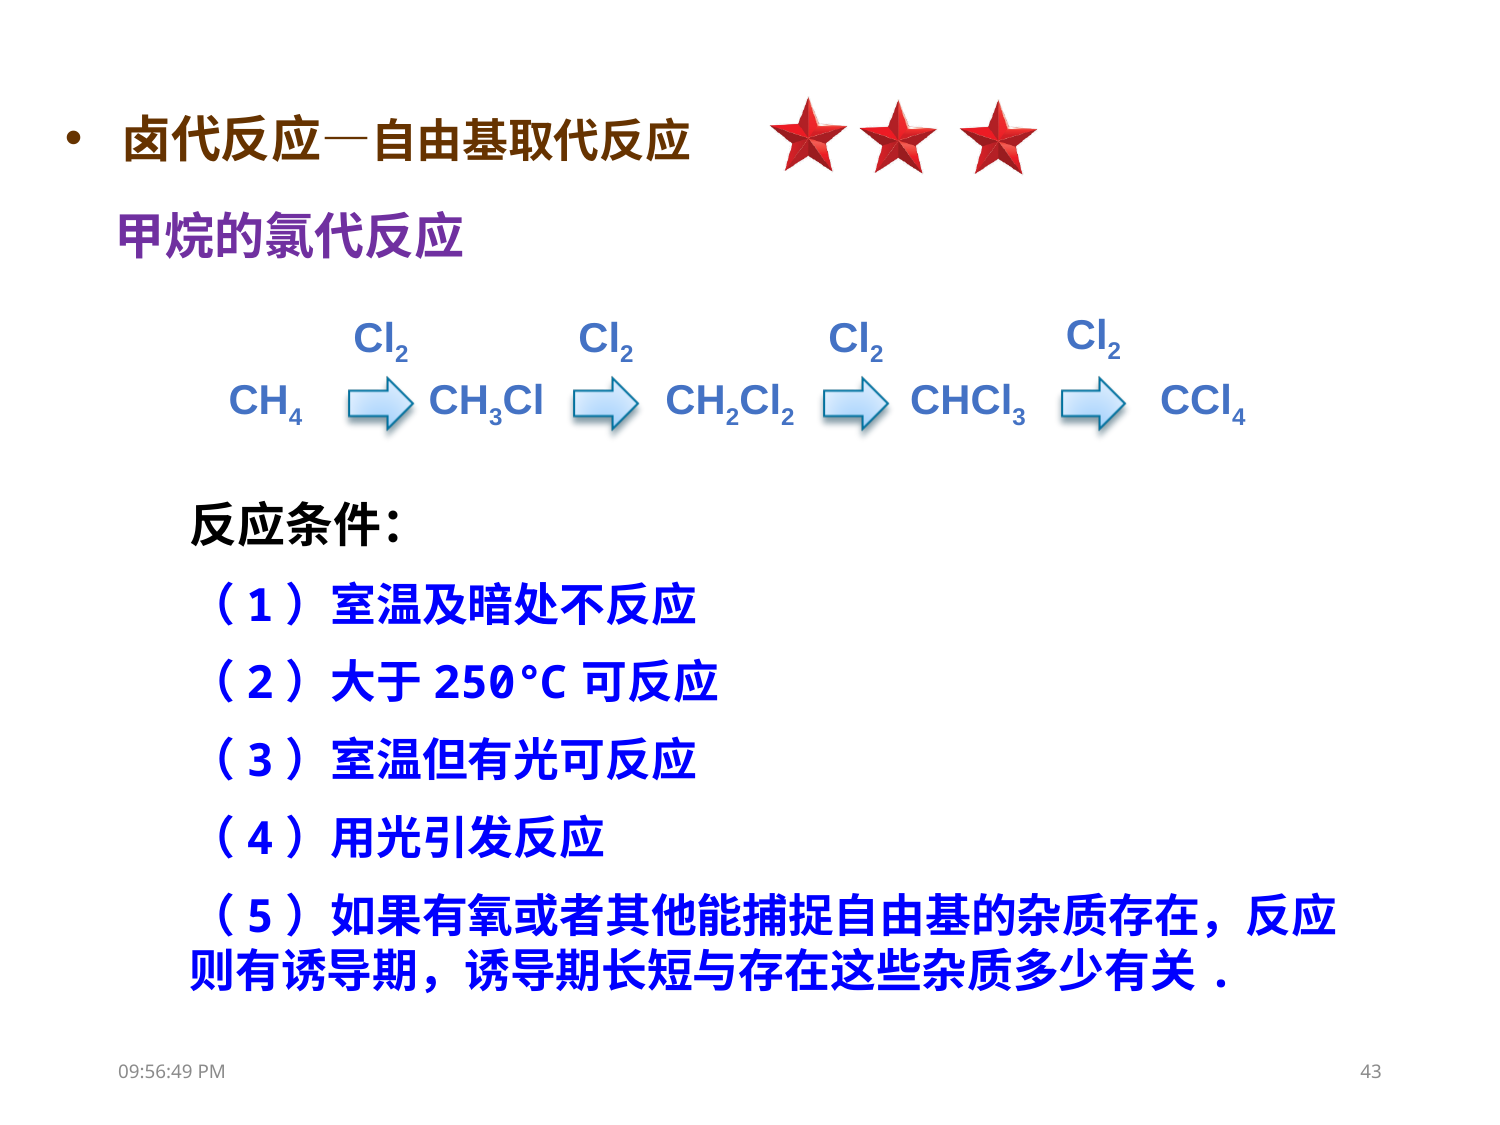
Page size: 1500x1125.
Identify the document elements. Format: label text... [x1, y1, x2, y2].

text_box 甲烷的氯代反应 [99, 197, 563, 273]
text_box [49, 96, 1038, 176]
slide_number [103, 1042, 441, 1103]
slide_number 43 [1059, 1042, 1397, 1103]
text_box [212, 299, 1263, 449]
text_box 反应条件： （1）室温及暗处不反应 （2）大于250℃可反应 （3）室温但有光可反应 （4）用光引发反应 （5）如果有氧或者其他能捕捉自由基的杂质存在，反应则有诱导期，诱导期长短与存在这些杂质多少有关. [174, 487, 1363, 1005]
